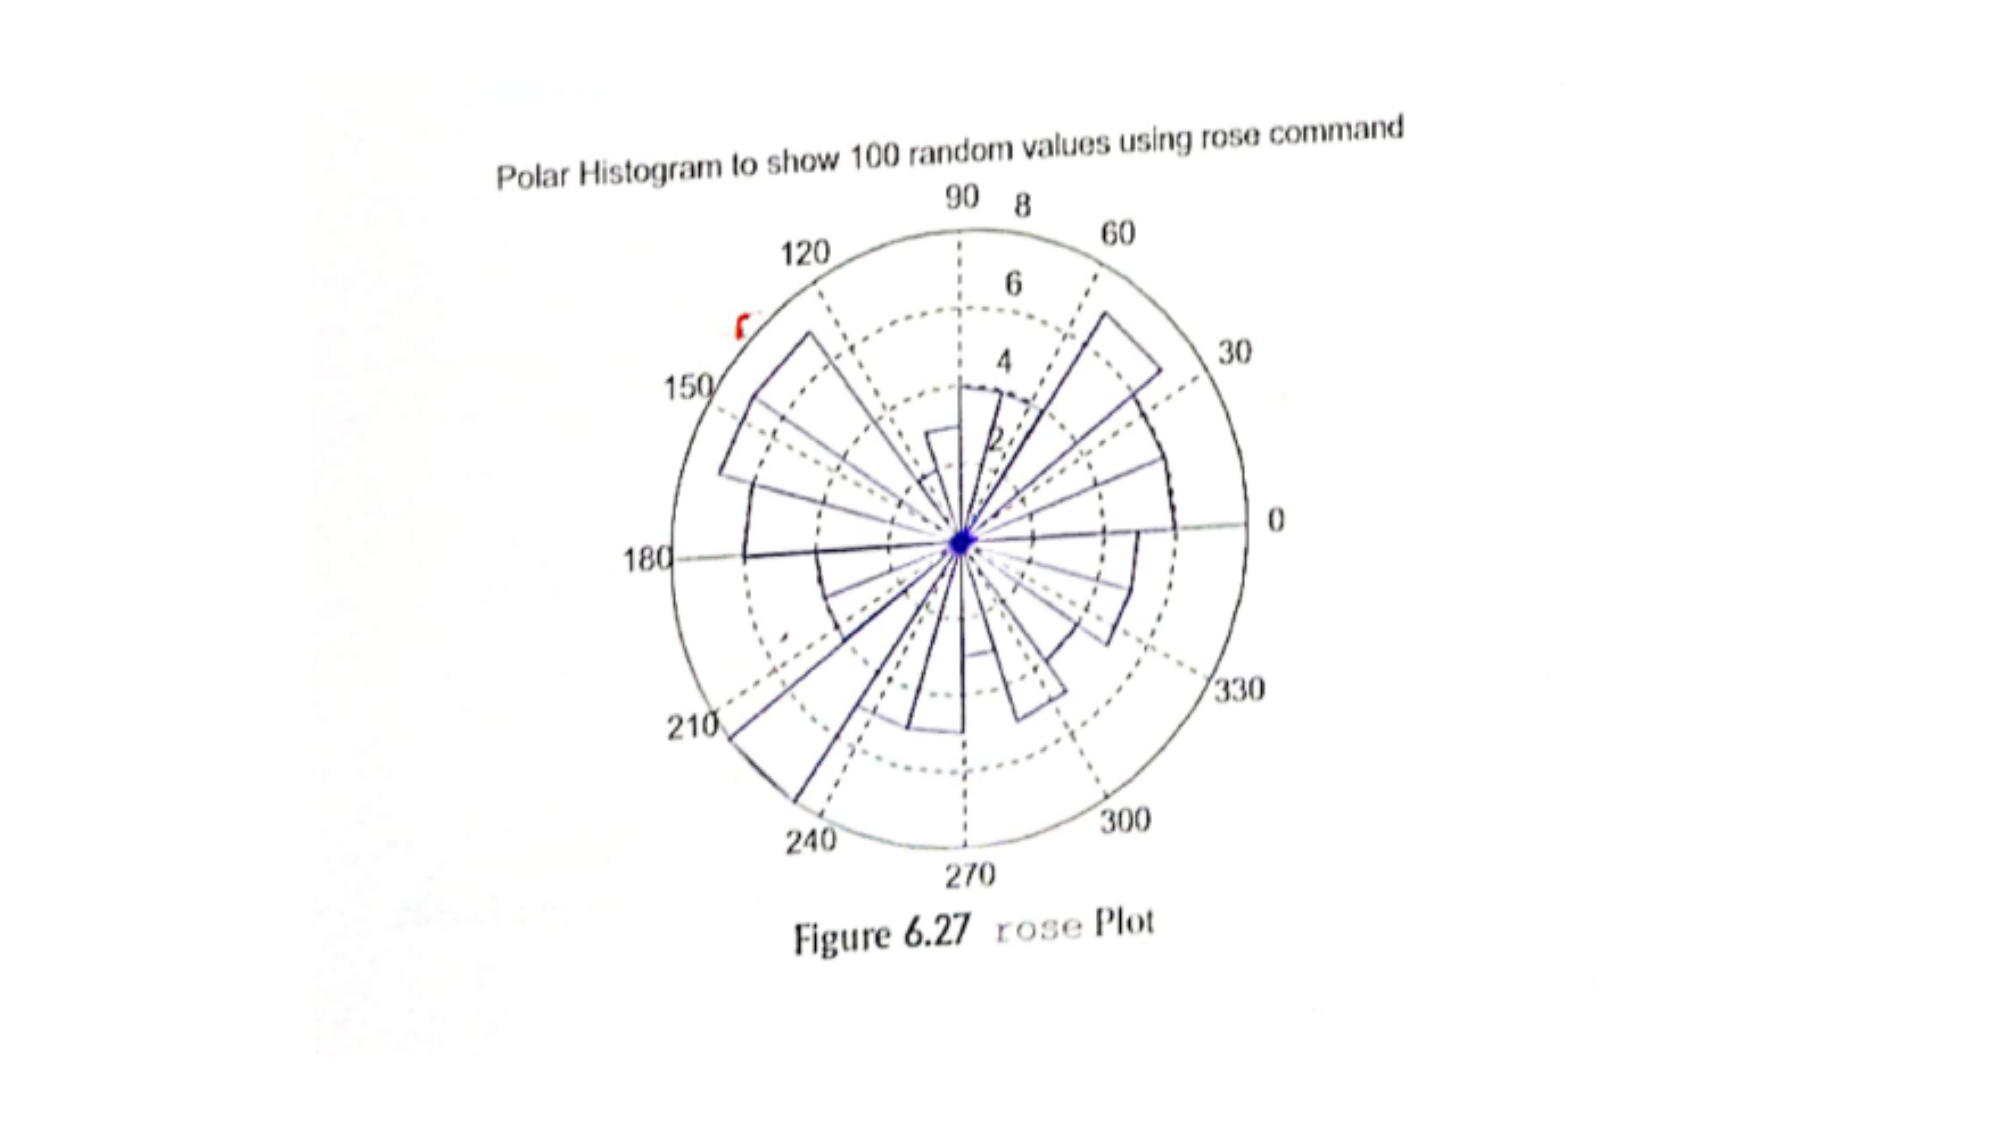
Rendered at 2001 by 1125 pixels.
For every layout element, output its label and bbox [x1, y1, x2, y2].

picture [312, 73, 1695, 1057]
